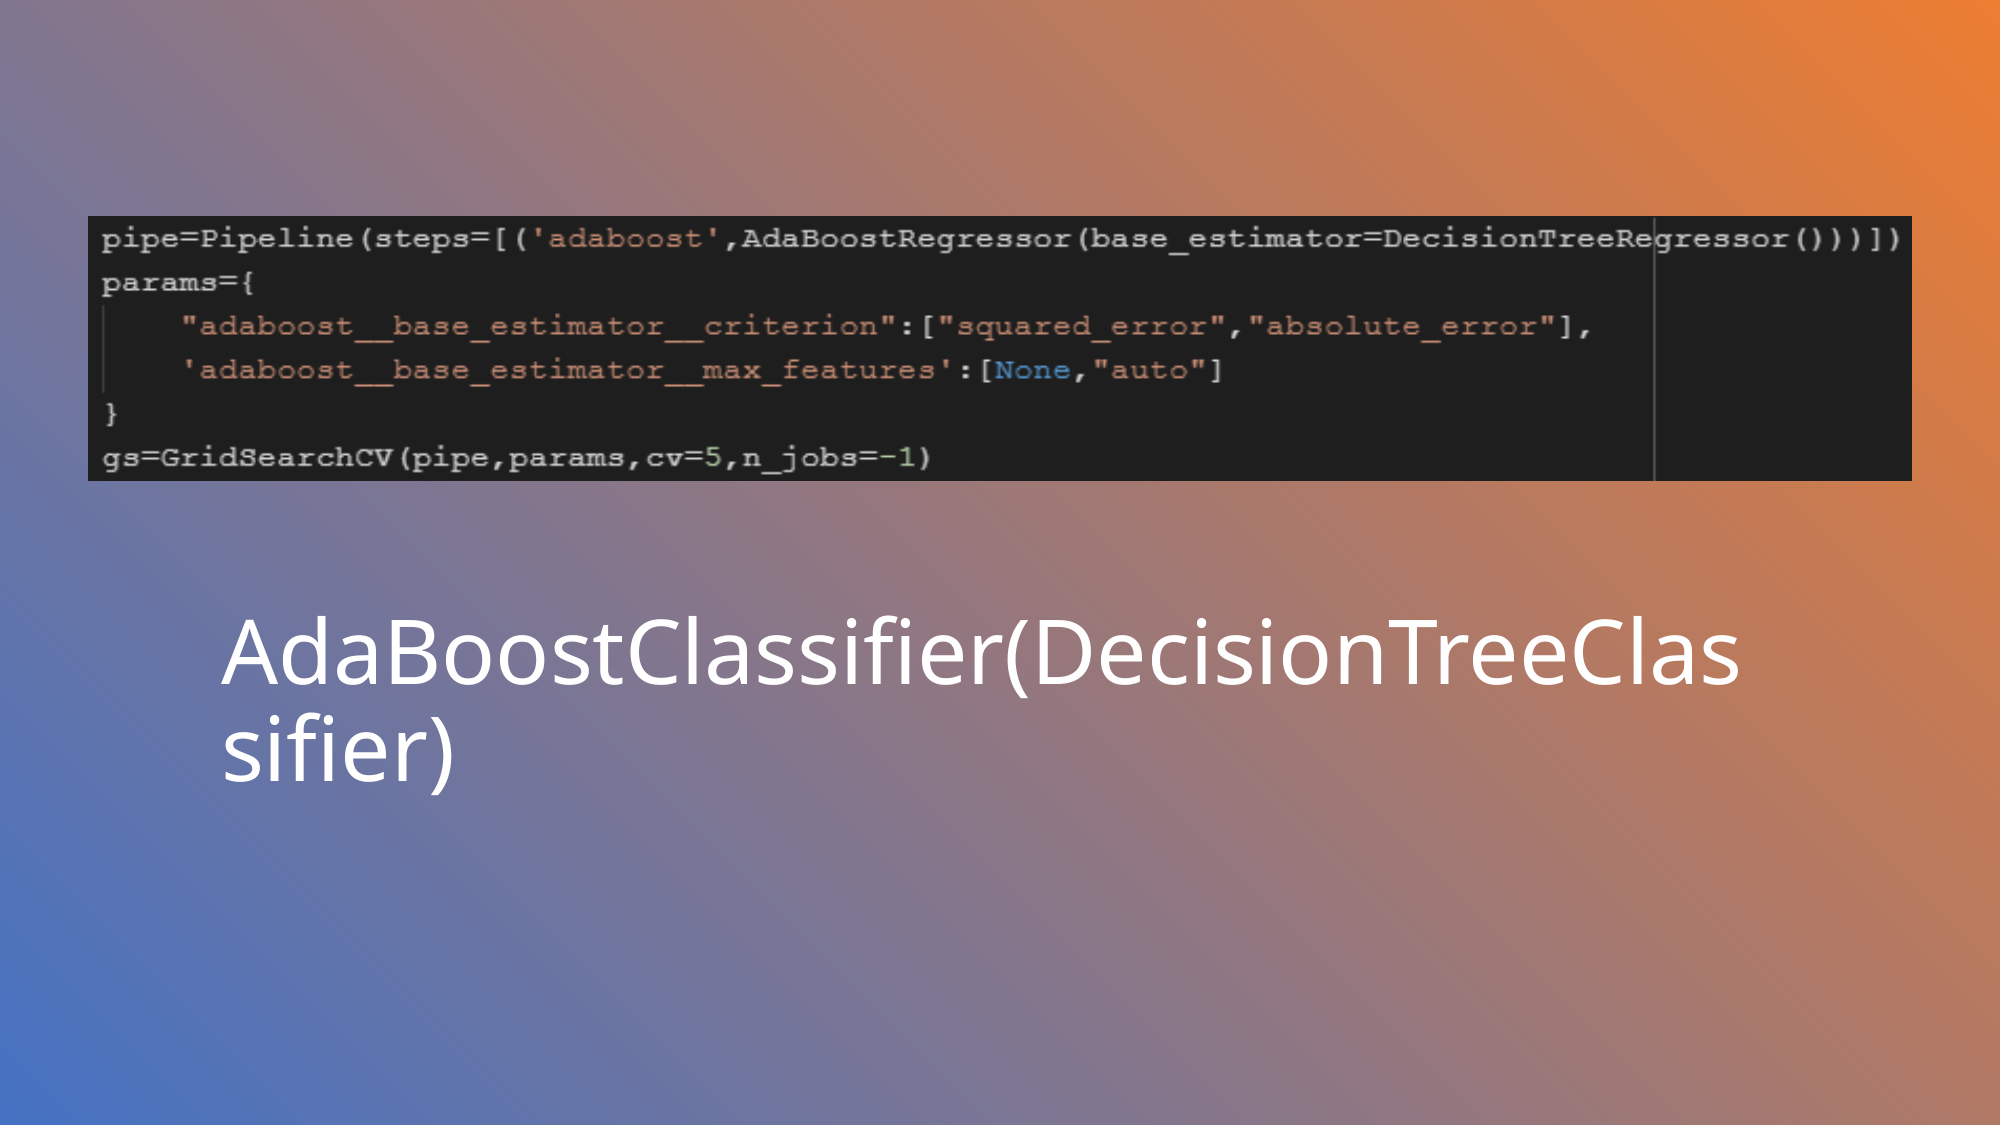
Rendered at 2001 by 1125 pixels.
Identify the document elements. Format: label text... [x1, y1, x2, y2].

text_box [0, 0, 2000, 1125]
picture [88, 216, 1912, 481]
title AdaBoostClassifier(DecisionTreeClassifier) [206, 599, 1794, 840]
